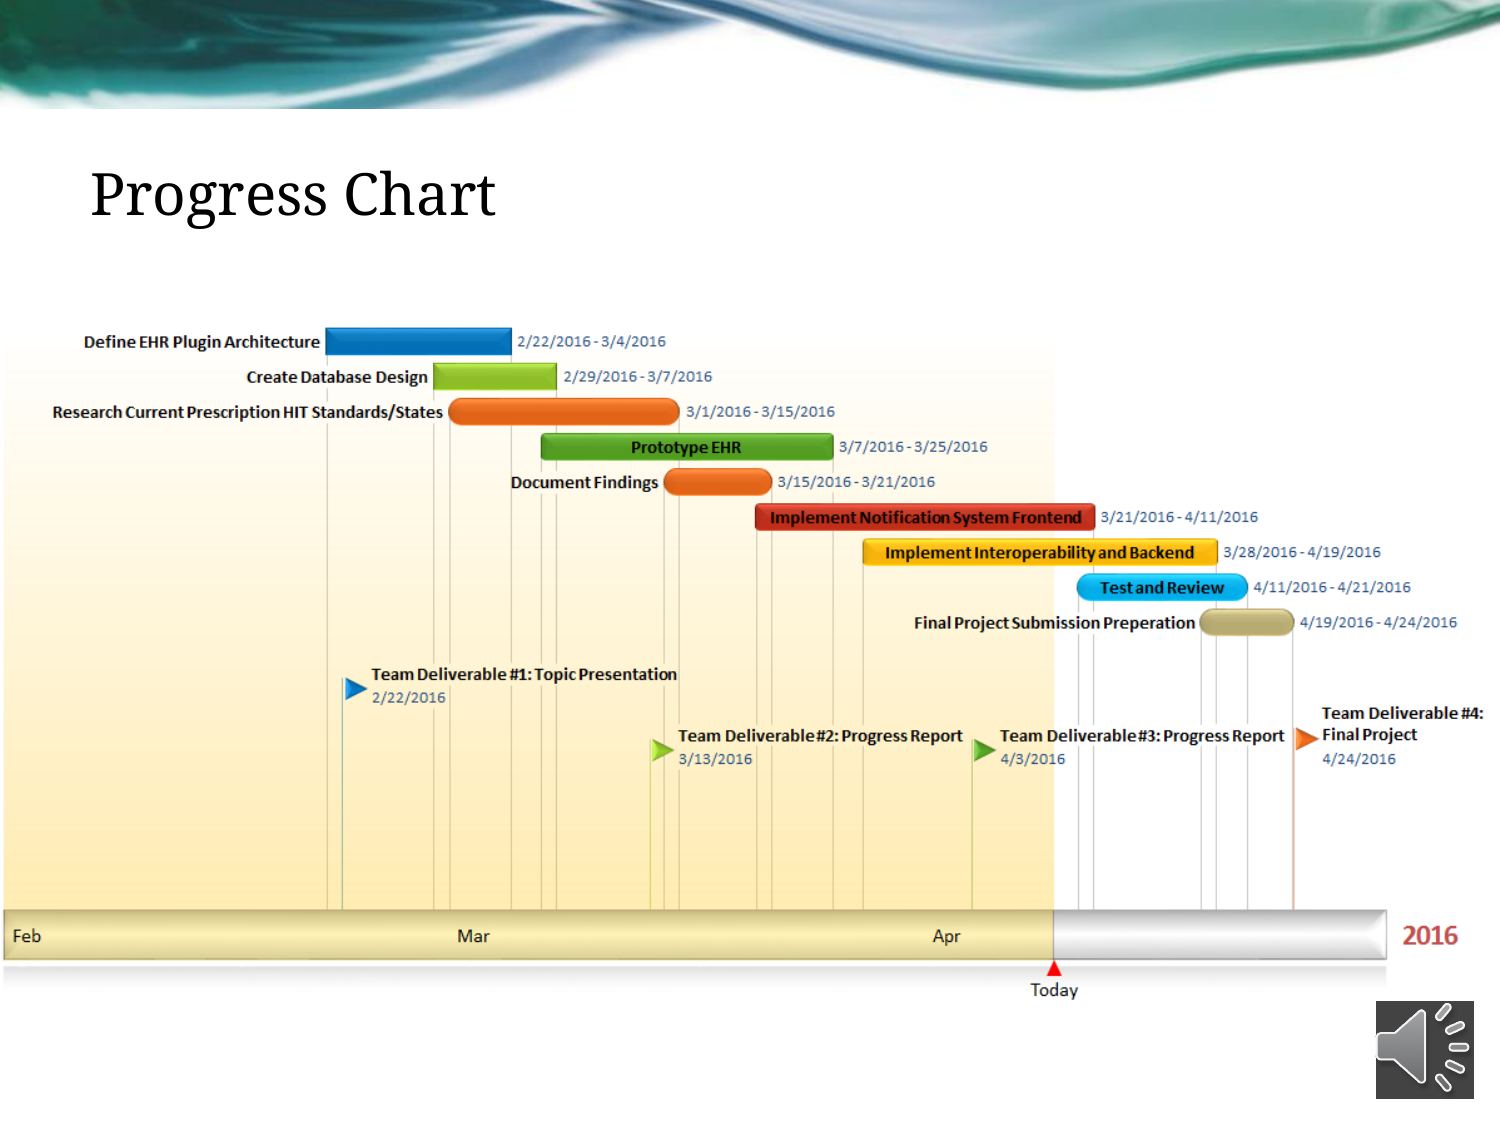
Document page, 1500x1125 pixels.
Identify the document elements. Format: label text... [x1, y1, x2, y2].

picture [0, 324, 1500, 1101]
picture [0, 0, 1500, 109]
title Progress Chart [75, 149, 1425, 300]
